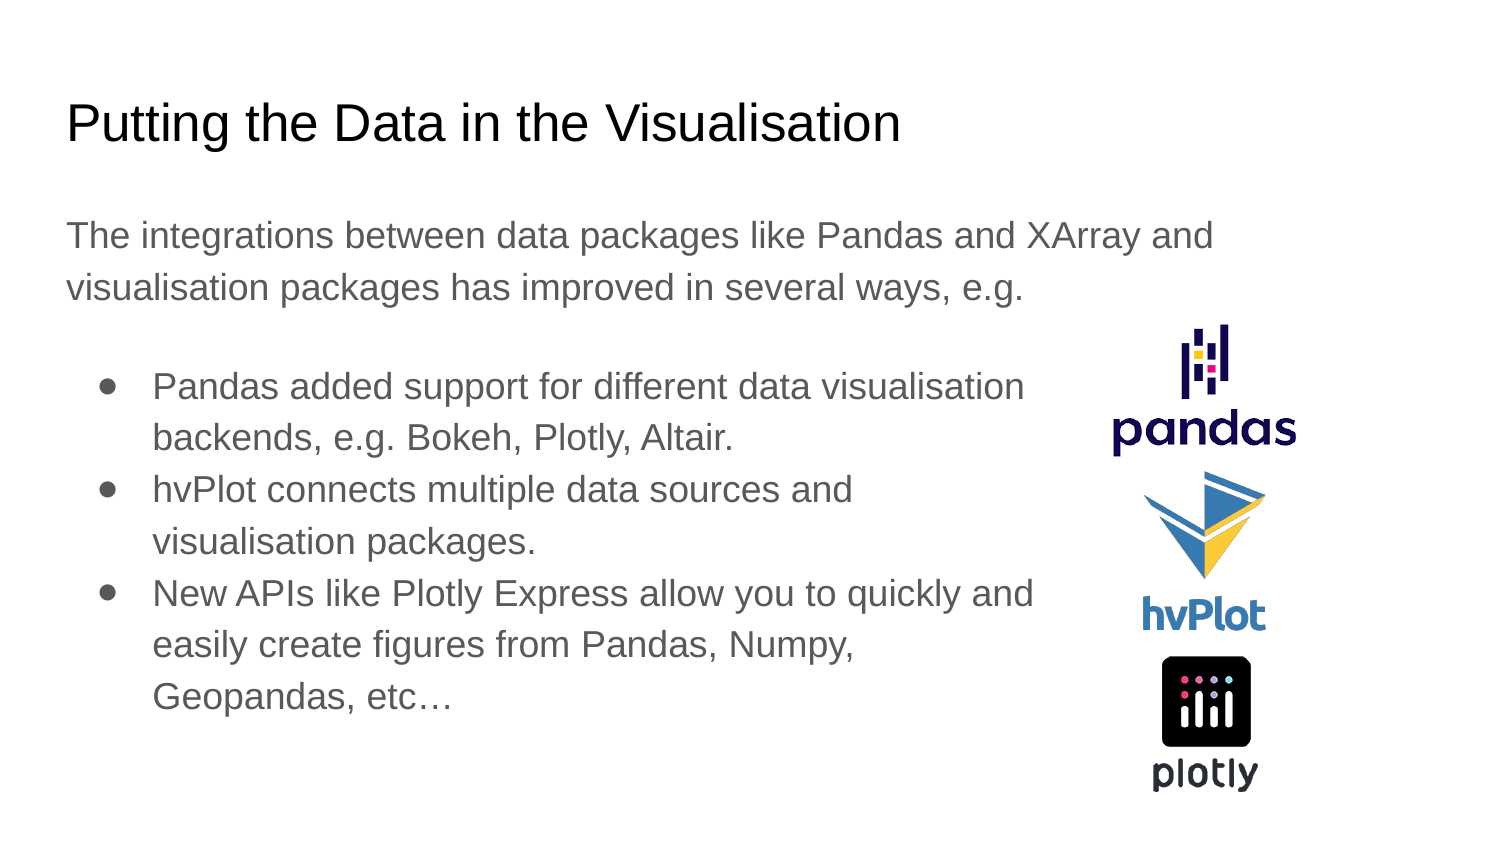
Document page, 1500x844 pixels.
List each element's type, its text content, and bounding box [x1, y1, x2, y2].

picture [1111, 471, 1298, 818]
title Putting the Data in the Visualisation [51, 72, 1449, 167]
list The integrations between data packages like Pandas and XArray and visualisation packages has improved in several ways, e.g. [51, 189, 1431, 318]
picture [1091, 310, 1318, 470]
text_box Pandas added support for different data visualisation backends, e.g. Bokeh, Plotly, Altair. hvPlot connects multiple data sources and visualisation packages. New APIs like Plotly Express allow you to quickly and easily create figures from Pandas, Numpy, Geopandas, etc… [62, 339, 1080, 732]
